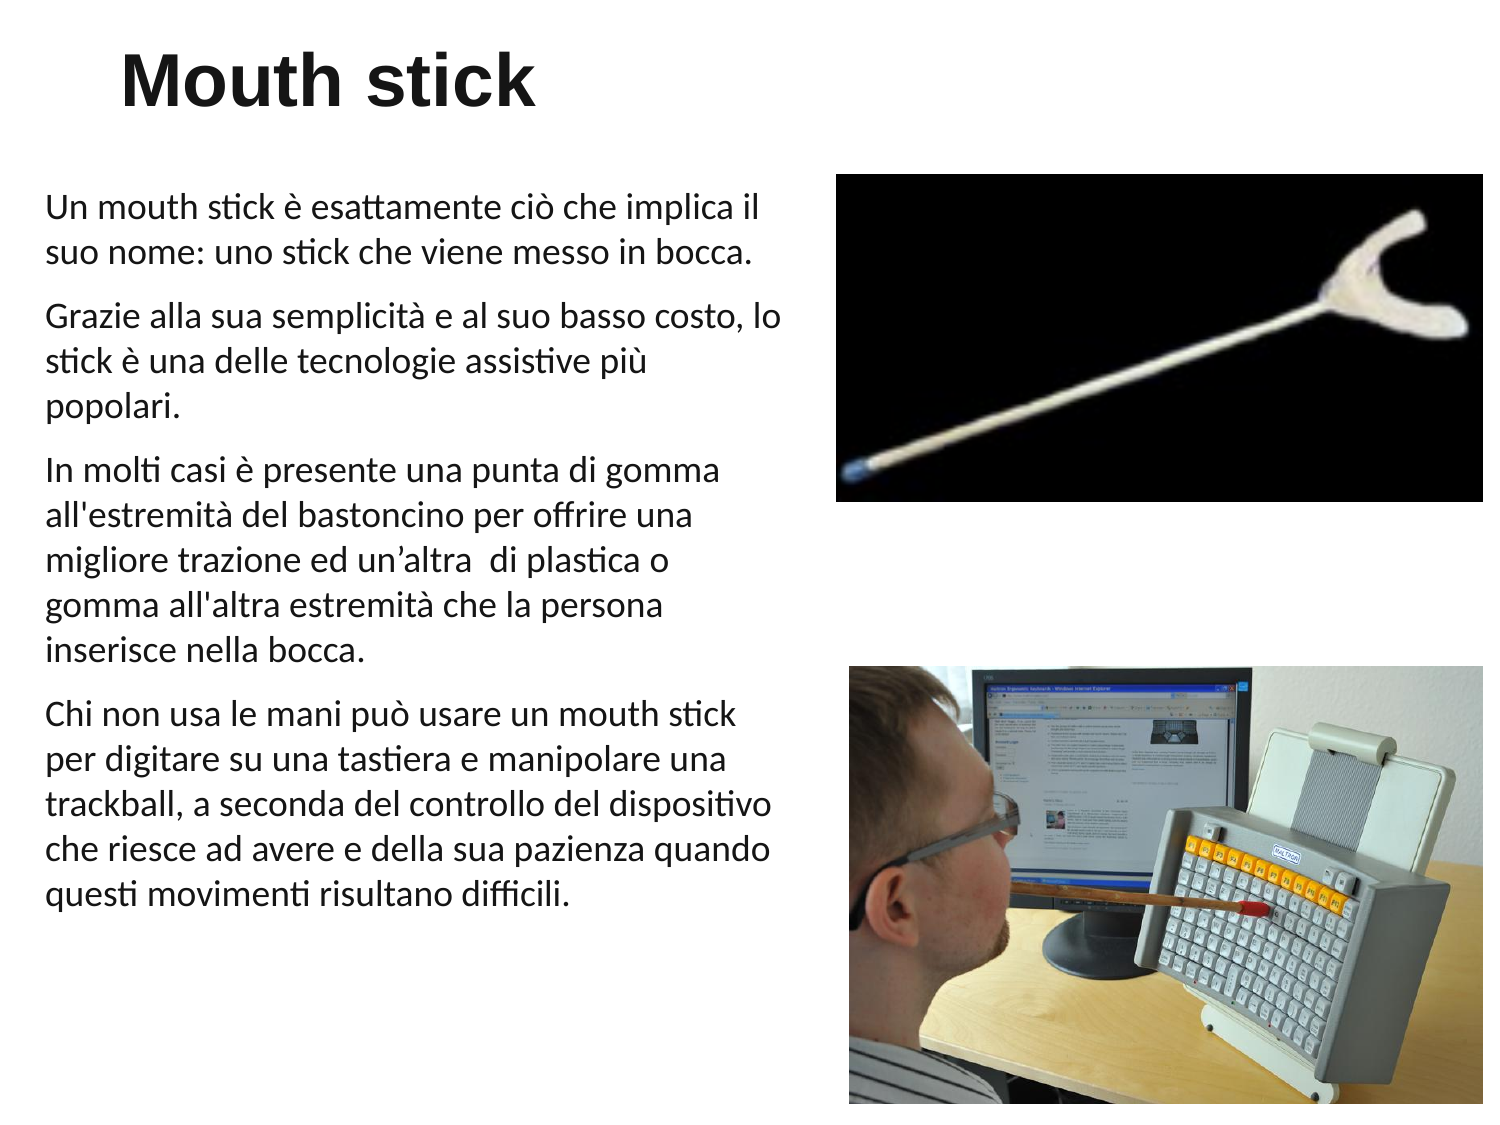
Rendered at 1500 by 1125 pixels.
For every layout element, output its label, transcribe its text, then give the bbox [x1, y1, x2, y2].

picture [849, 666, 1483, 1104]
title Mouth stick [111, 0, 1463, 176]
list Un mouth stick è esattamente ciò che implica il suo nome: uno stick che viene messo in bocca. Grazie alla sua semplicità e al suo basso costo, lo stick è una delle tecnologie assistive più popolari. In molti casi è presente una punta di gomma all'estremità del bastoncino per offrire una migliore trazione ed un’altra di plastica o gomma all'altra estremità che la persona inserisce nella bocca. Chi non usa le mani può usare un mouth stick per digitare su una tastiera e manipolare una trackball, a seconda del controllo del dispositivo che riesce ad avere e della sua pazienza quando questi movimenti risultano difficili. [36, 174, 799, 976]
picture [835, 174, 1483, 502]
